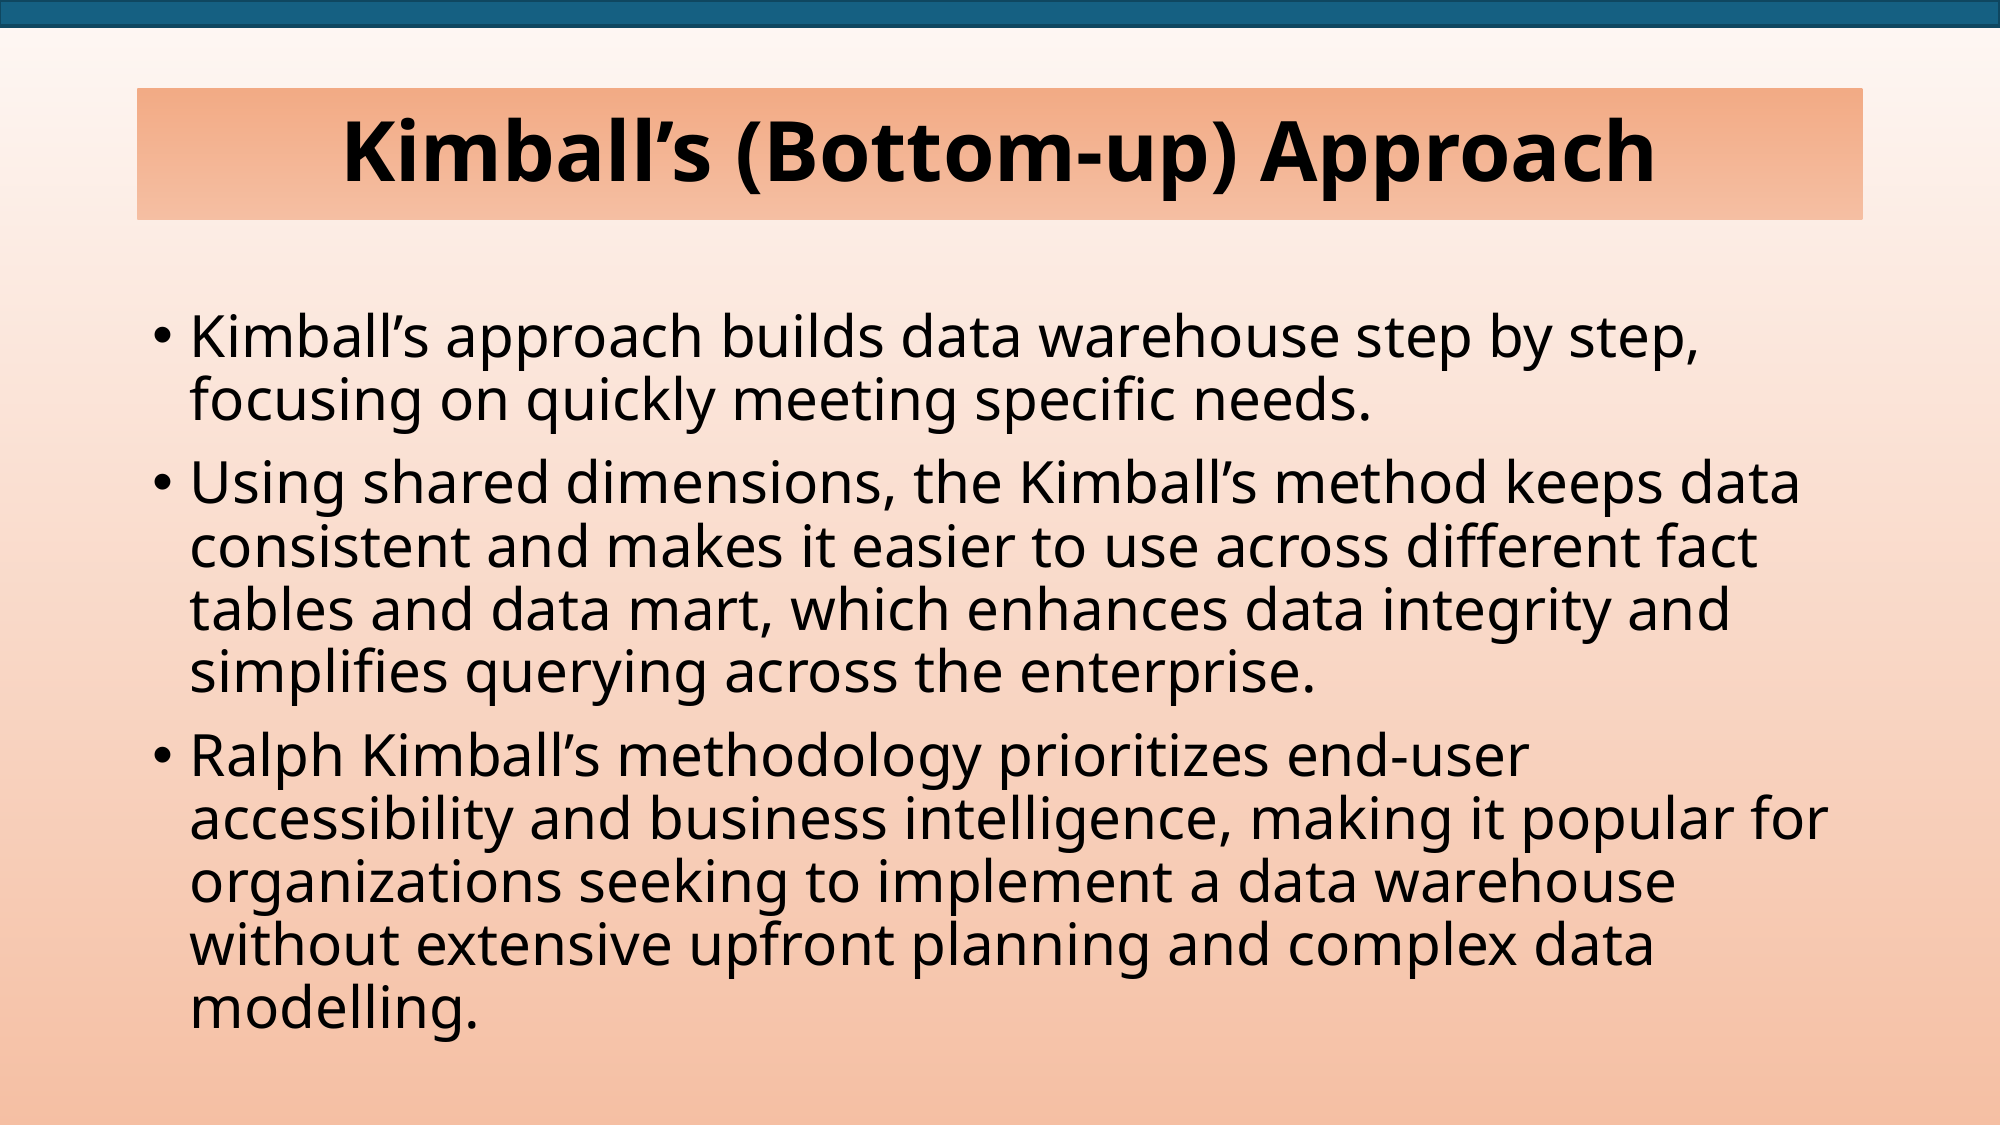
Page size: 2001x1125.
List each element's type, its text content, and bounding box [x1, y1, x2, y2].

title Kimball’s (Bottom-up) Approach [137, 88, 1863, 220]
list Kimball’s approach builds data warehouse step by step, focusing on quickly meeting specific needs. Using shared dimensions, the Kimball’s method keeps data consistent and makes it easier to use across different fact tables and data mart, which enhances data integrity and simplifies querying across the enterprise. Ralph Kimball’s methodology prioritizes end-user accessibility and business intelligence, making it popular for organizations seeking to implement a data warehouse without extensive upfront planning and complex data modelling. [137, 299, 1863, 1014]
text_box [0, 0, 2000, 28]
